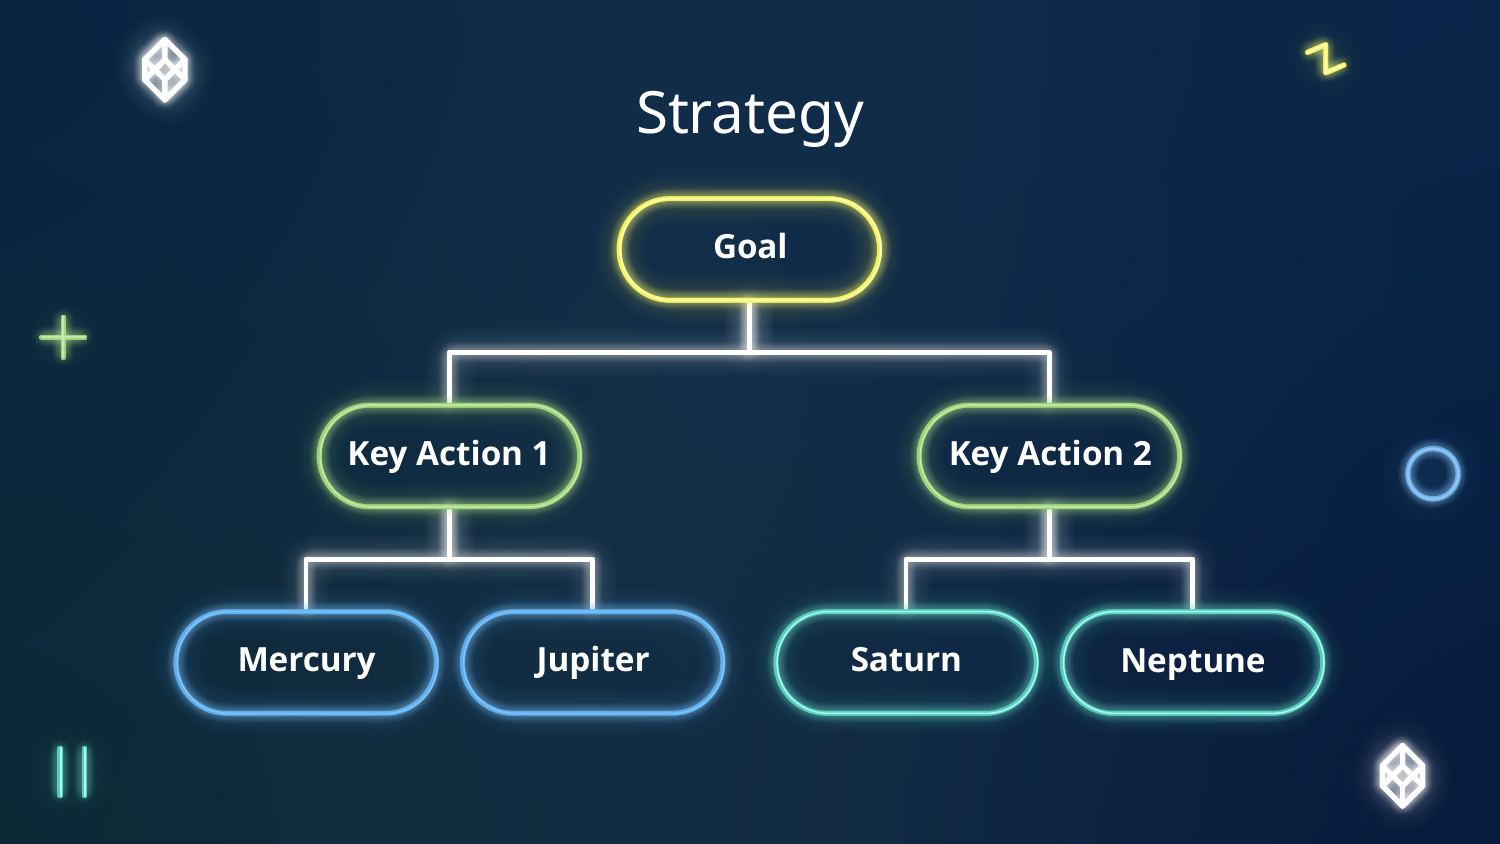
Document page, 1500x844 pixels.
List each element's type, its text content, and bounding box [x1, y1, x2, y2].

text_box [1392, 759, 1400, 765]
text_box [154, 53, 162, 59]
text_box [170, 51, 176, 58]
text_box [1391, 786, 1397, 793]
text_box [1389, 756, 1400, 767]
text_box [175, 198, 1325, 714]
picture [0, 0, 1500, 844]
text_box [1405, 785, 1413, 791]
text_box [151, 50, 162, 59]
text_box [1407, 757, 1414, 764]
title Strategy [117, 59, 1383, 154]
